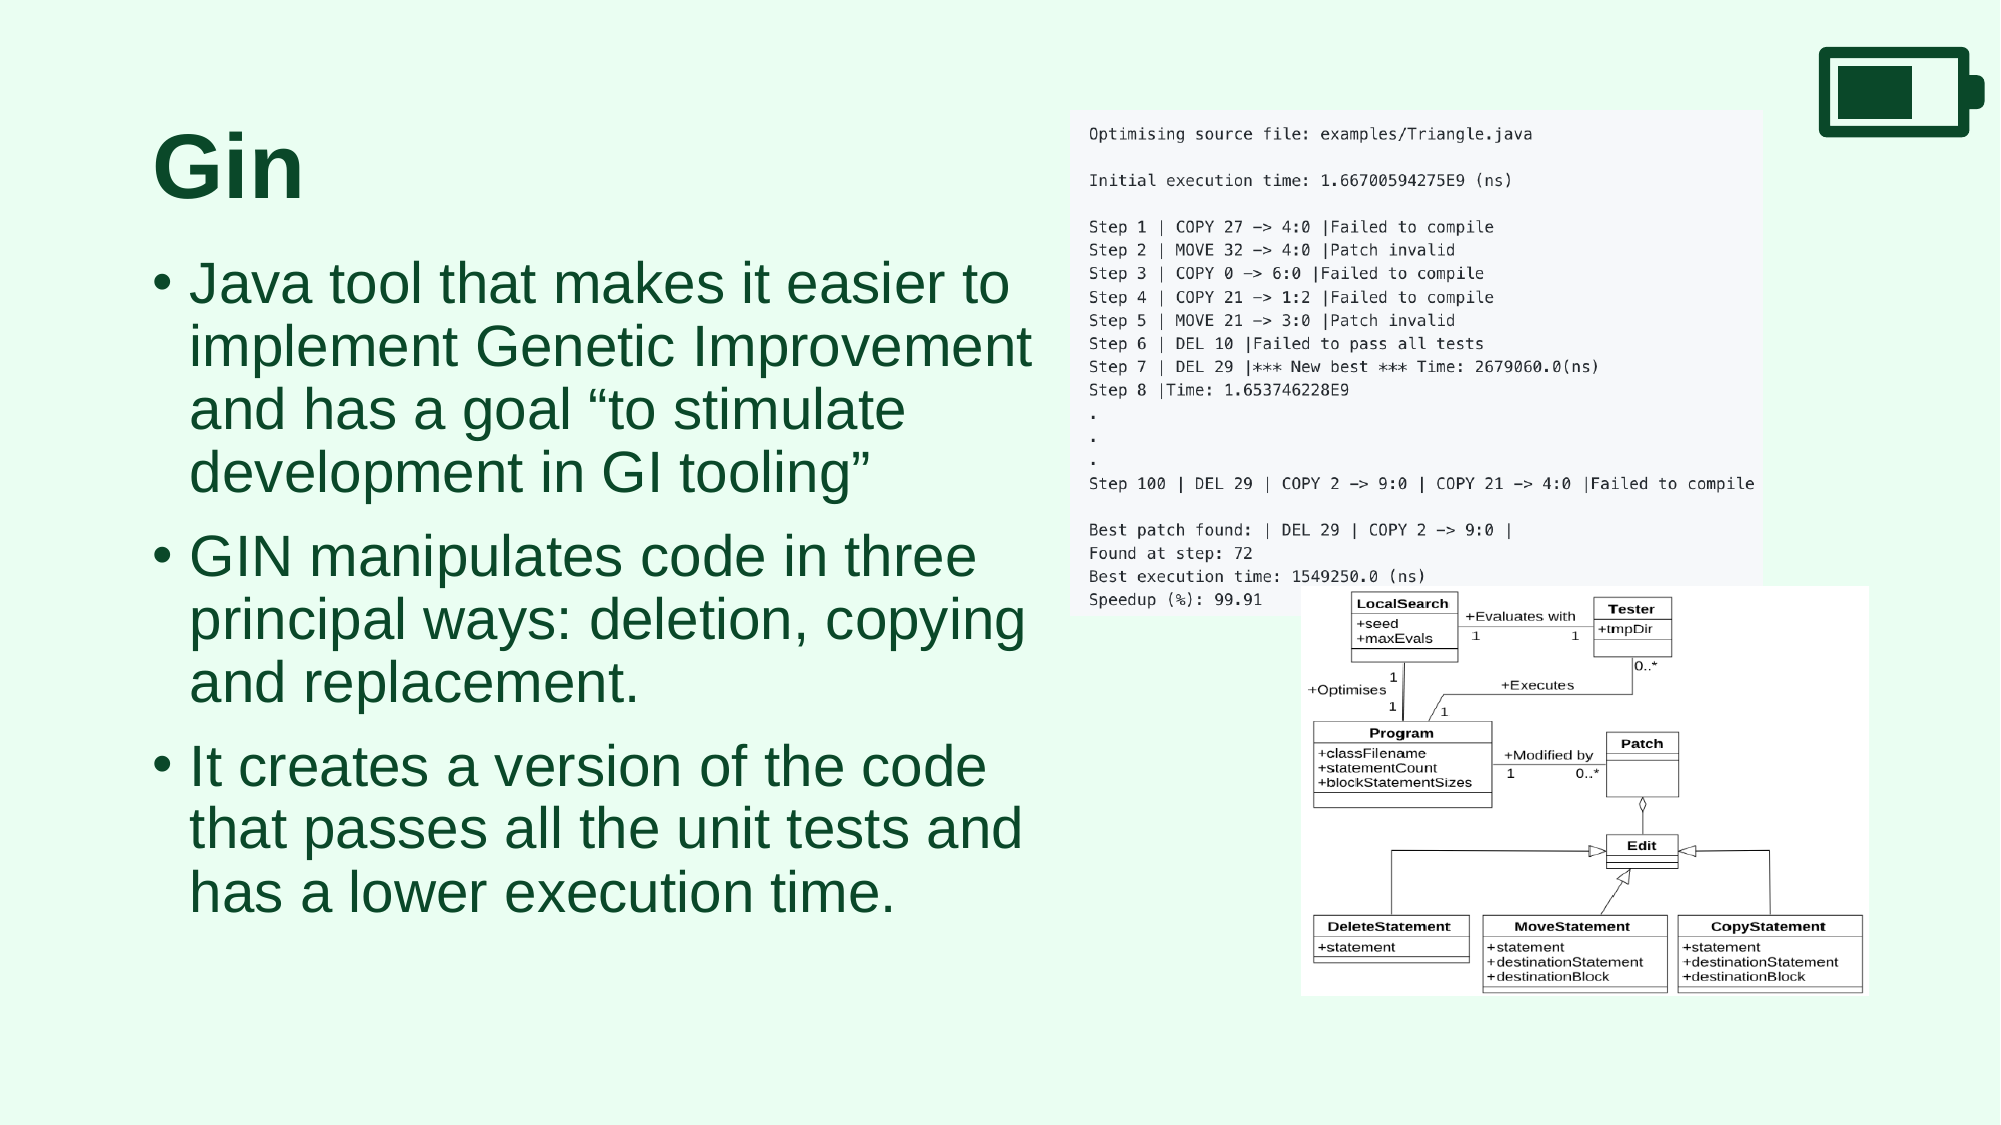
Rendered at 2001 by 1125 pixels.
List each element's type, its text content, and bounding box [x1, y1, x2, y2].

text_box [1818, 46, 1985, 138]
title Gin [137, 59, 1863, 278]
list Java tool that makes it easier to implement Genetic Improvement and has a goal “to stimulate development in GI tooling” GIN manipulates code in three principal ways: deletion, copying and replacement. It creates a version of the code that passes all the unit tests and has a lower execution time. [137, 245, 1071, 1014]
picture [1069, 110, 1870, 996]
